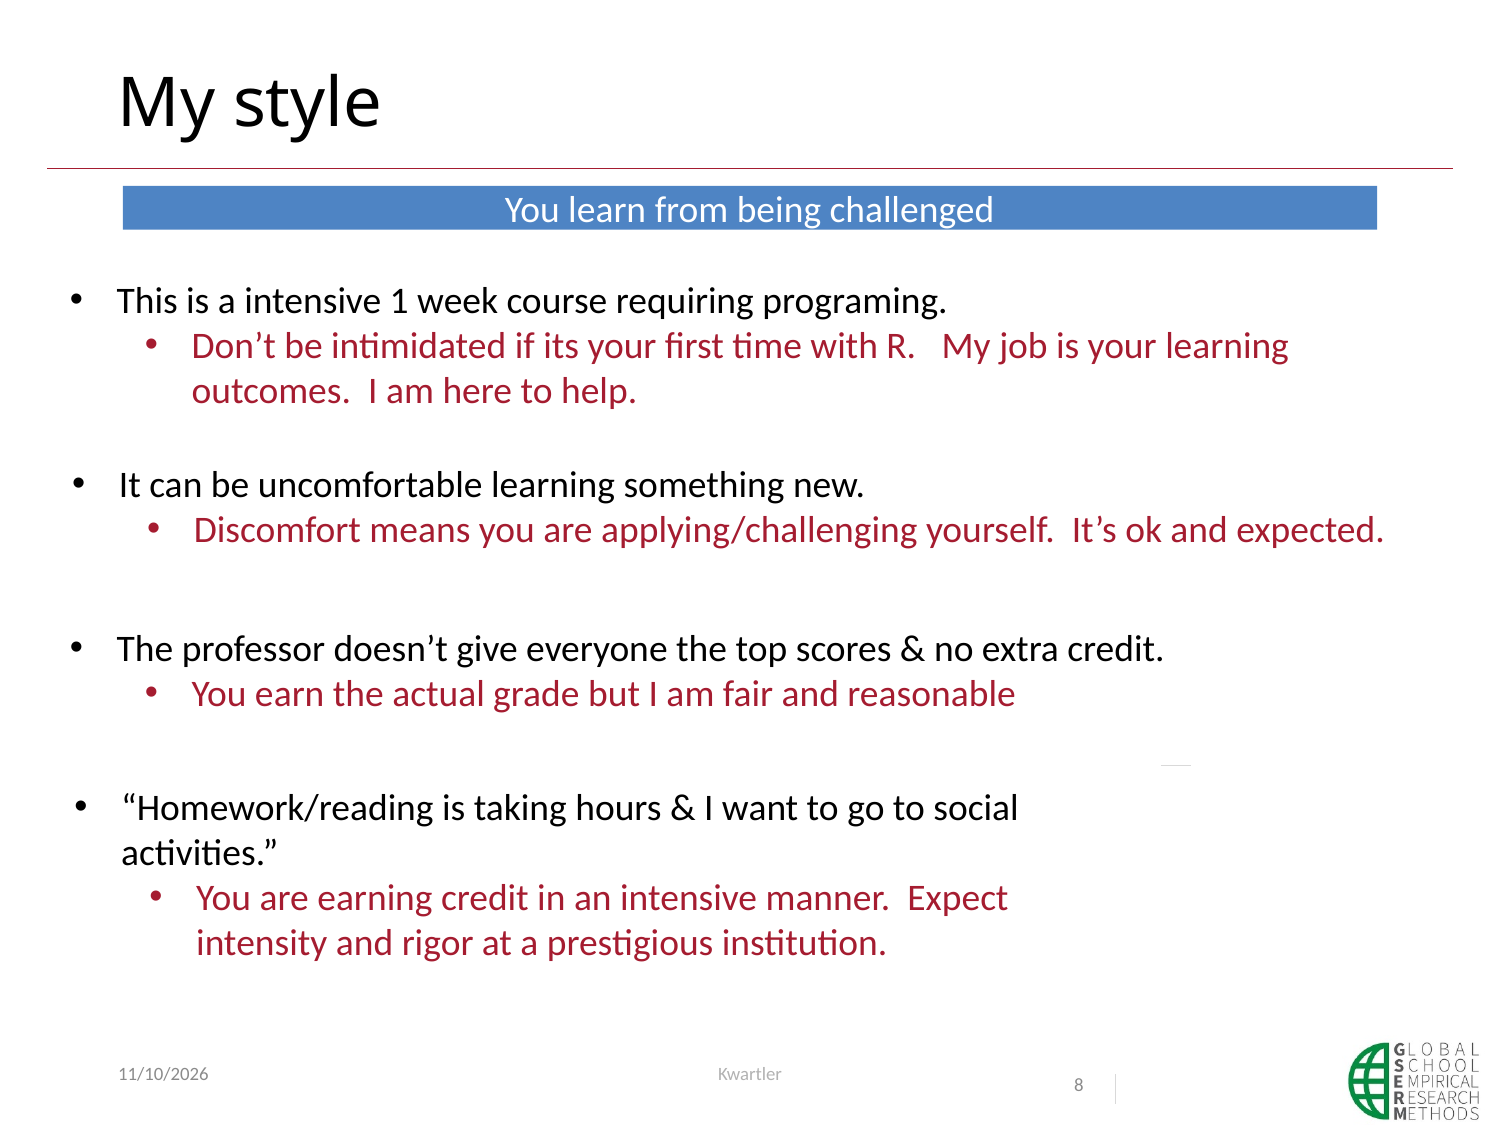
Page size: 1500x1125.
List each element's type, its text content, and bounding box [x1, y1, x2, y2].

slide_number 8 [1059, 1042, 1200, 1103]
text_box The professor doesn’t give everyone the top scores & no extra credit. You earn the actual grade but I am fair and reasonable [55, 571, 1434, 722]
text_box You learn from being challenged [122, 185, 1378, 231]
title My style [103, 59, 1397, 157]
text_box This is a intensive 1 week course requiring programing. Don’t be intimidated if its your first time with R. My job is your learning outcomes. I am here to help. [55, 268, 1434, 464]
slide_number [103, 1042, 441, 1103]
footer Kwartler [496, 1042, 1004, 1103]
text_box It can be uncomfortable learning something new. Discomfort means you are applying/challenging yourself. It’s ok and expected. [57, 407, 1436, 558]
picture [1342, 1035, 1500, 1125]
text_box “Homework/reading is taking hours & I want to go to social activities.” You are earning credit in an intensive manner. Expect intensity and rigor at a prestigious institution. [59, 730, 1136, 971]
